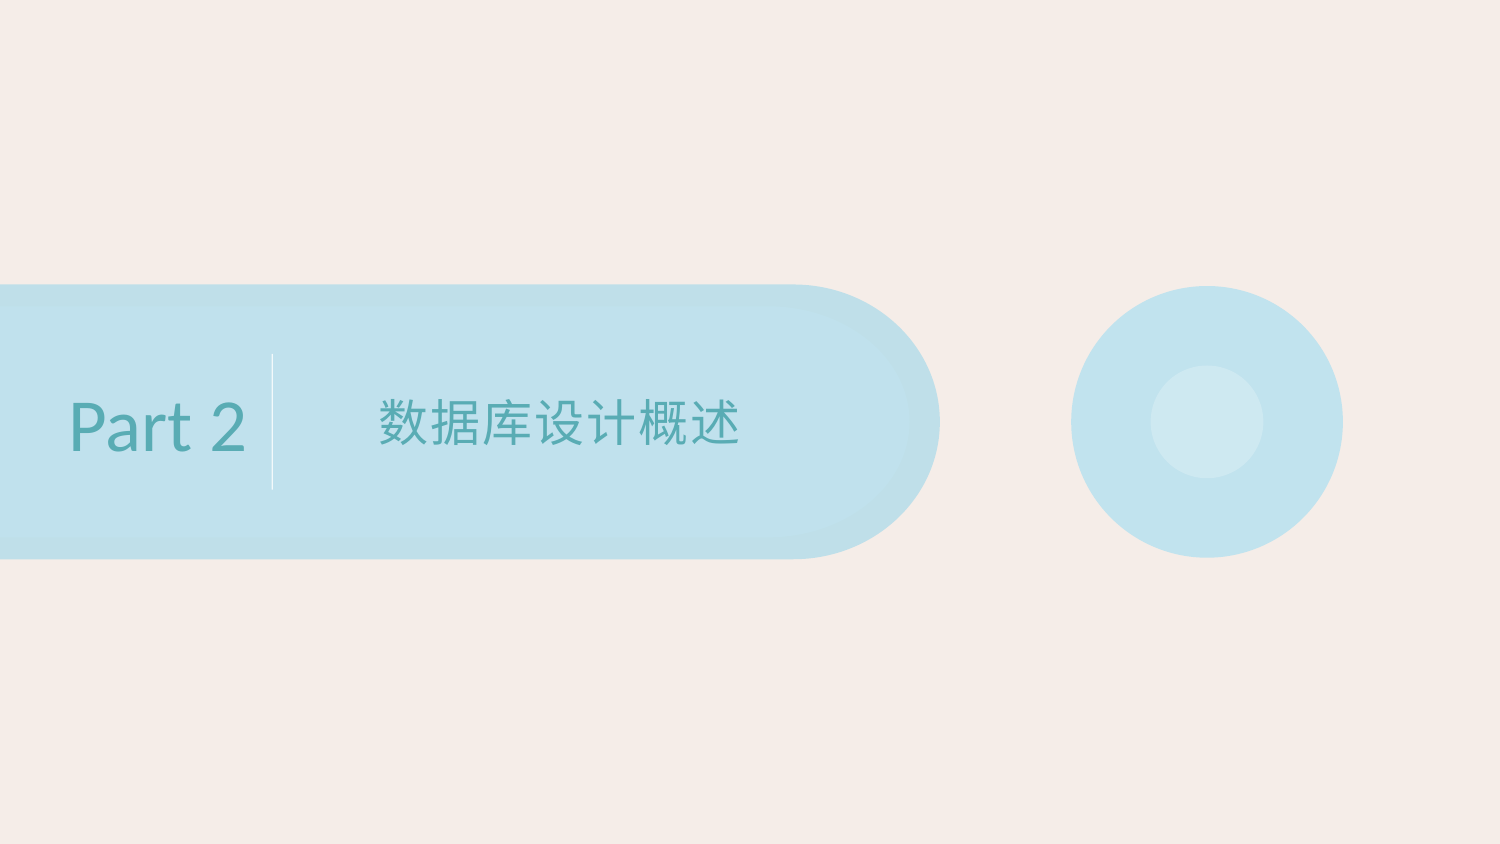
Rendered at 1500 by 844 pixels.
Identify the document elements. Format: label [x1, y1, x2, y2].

text_box [1071, 285, 1343, 558]
text_box [0, 284, 940, 560]
